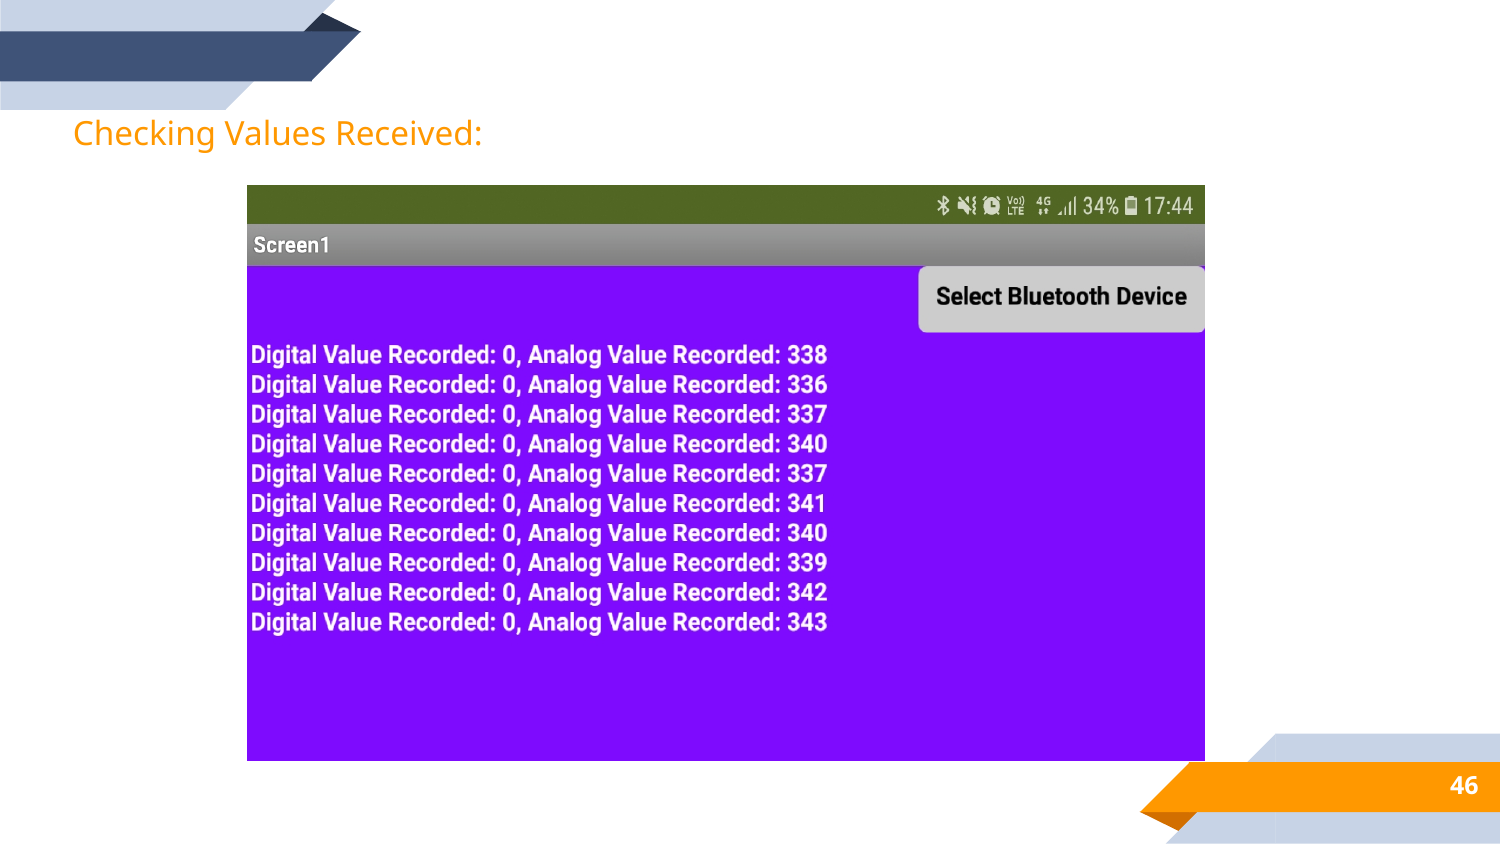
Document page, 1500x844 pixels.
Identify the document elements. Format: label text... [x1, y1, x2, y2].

text_box Checking Values Received: [58, 105, 1494, 160]
picture [246, 185, 1206, 761]
slide_number 46 [1249, 760, 1494, 813]
